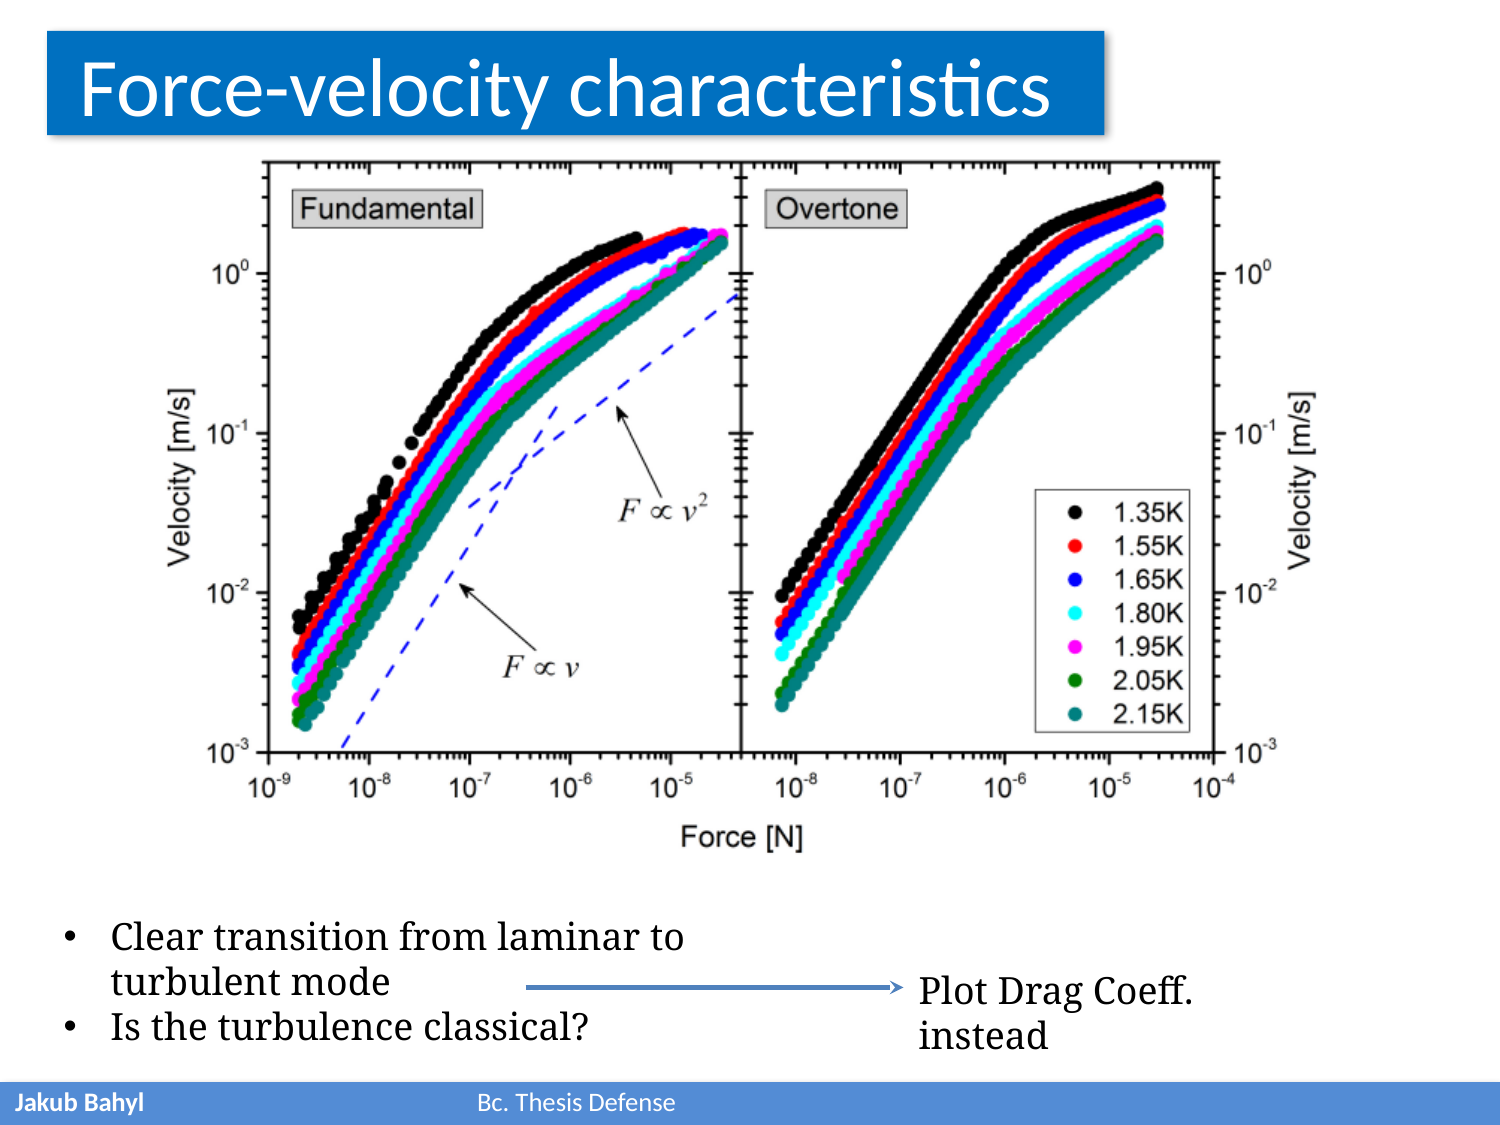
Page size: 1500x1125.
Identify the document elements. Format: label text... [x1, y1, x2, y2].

text_box Clear transition from laminar to turbulent mode Is the turbulence classical? [48, 905, 830, 1012]
text_box Force-velocity characteristics [47, 30, 1105, 136]
picture [147, 148, 1361, 865]
text_box Plot Drag Coeff. instead [903, 959, 1294, 1020]
text_box Jakub Bahyl Bc. Thesis Defense [0, 1082, 1500, 1125]
